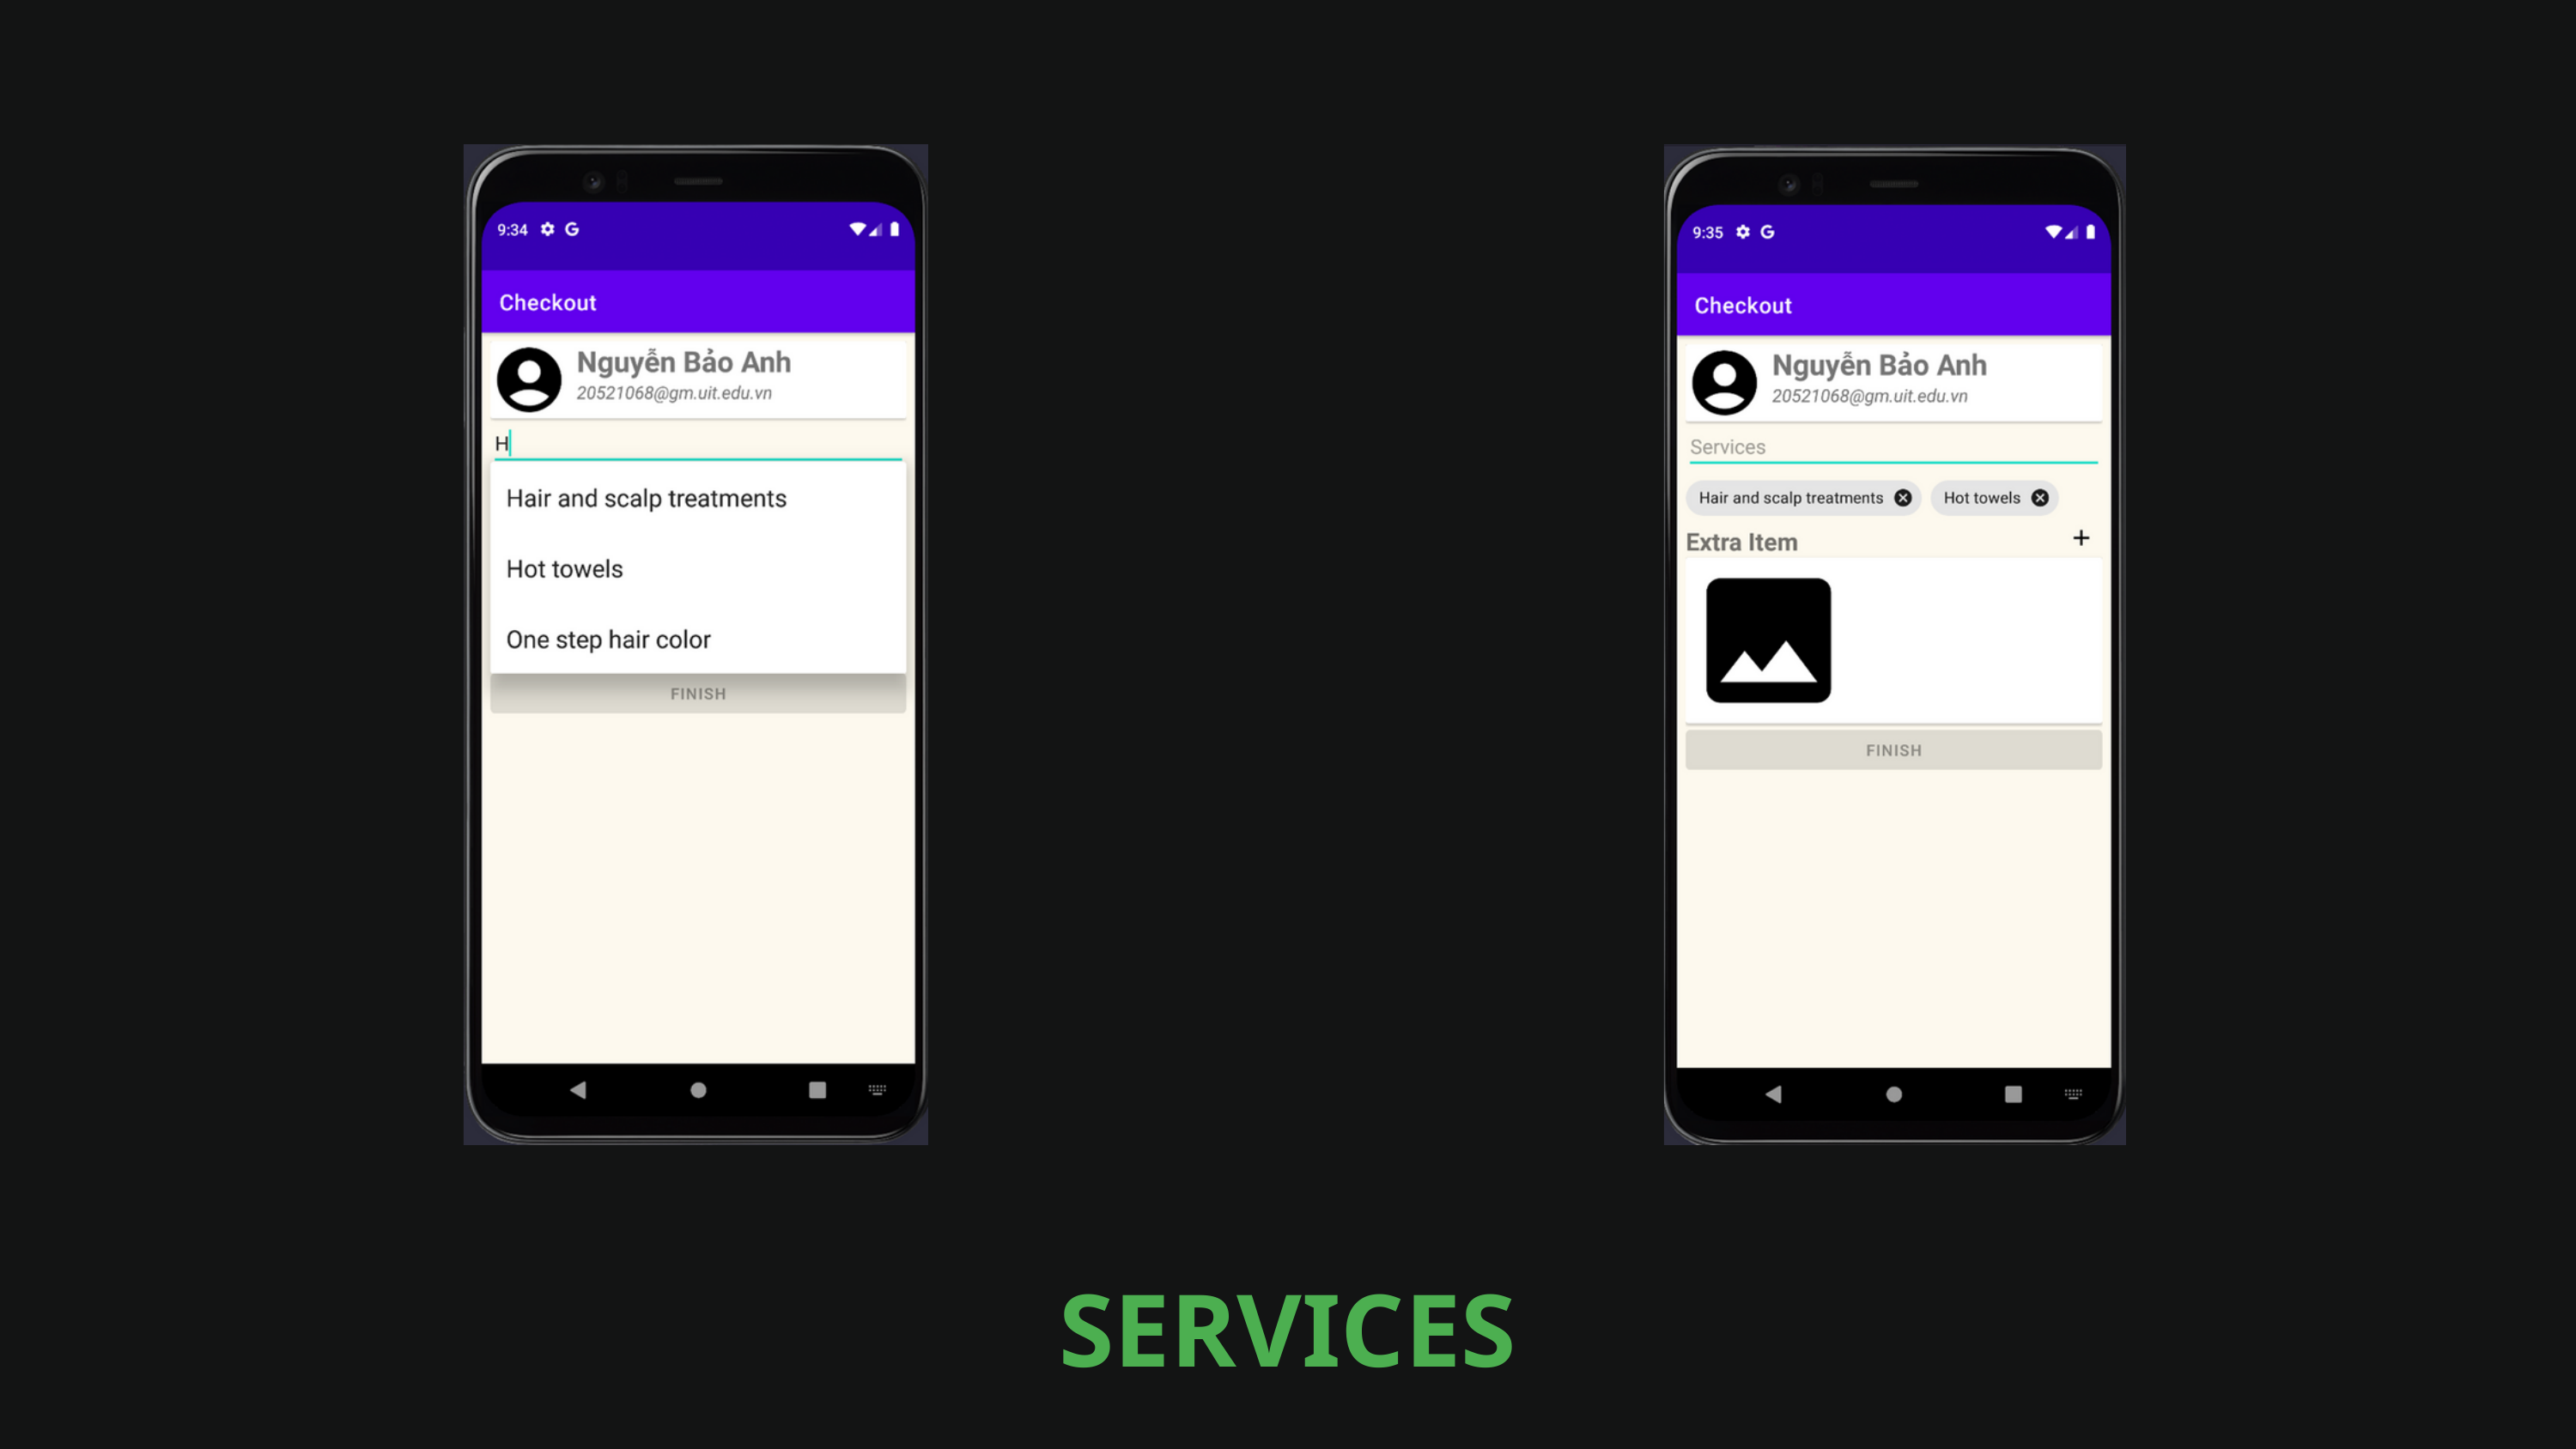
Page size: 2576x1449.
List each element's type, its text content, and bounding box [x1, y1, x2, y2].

text_box [463, 144, 928, 1145]
text_box [1663, 144, 2126, 1145]
text_box SERVICES [896, 1242, 1680, 1387]
